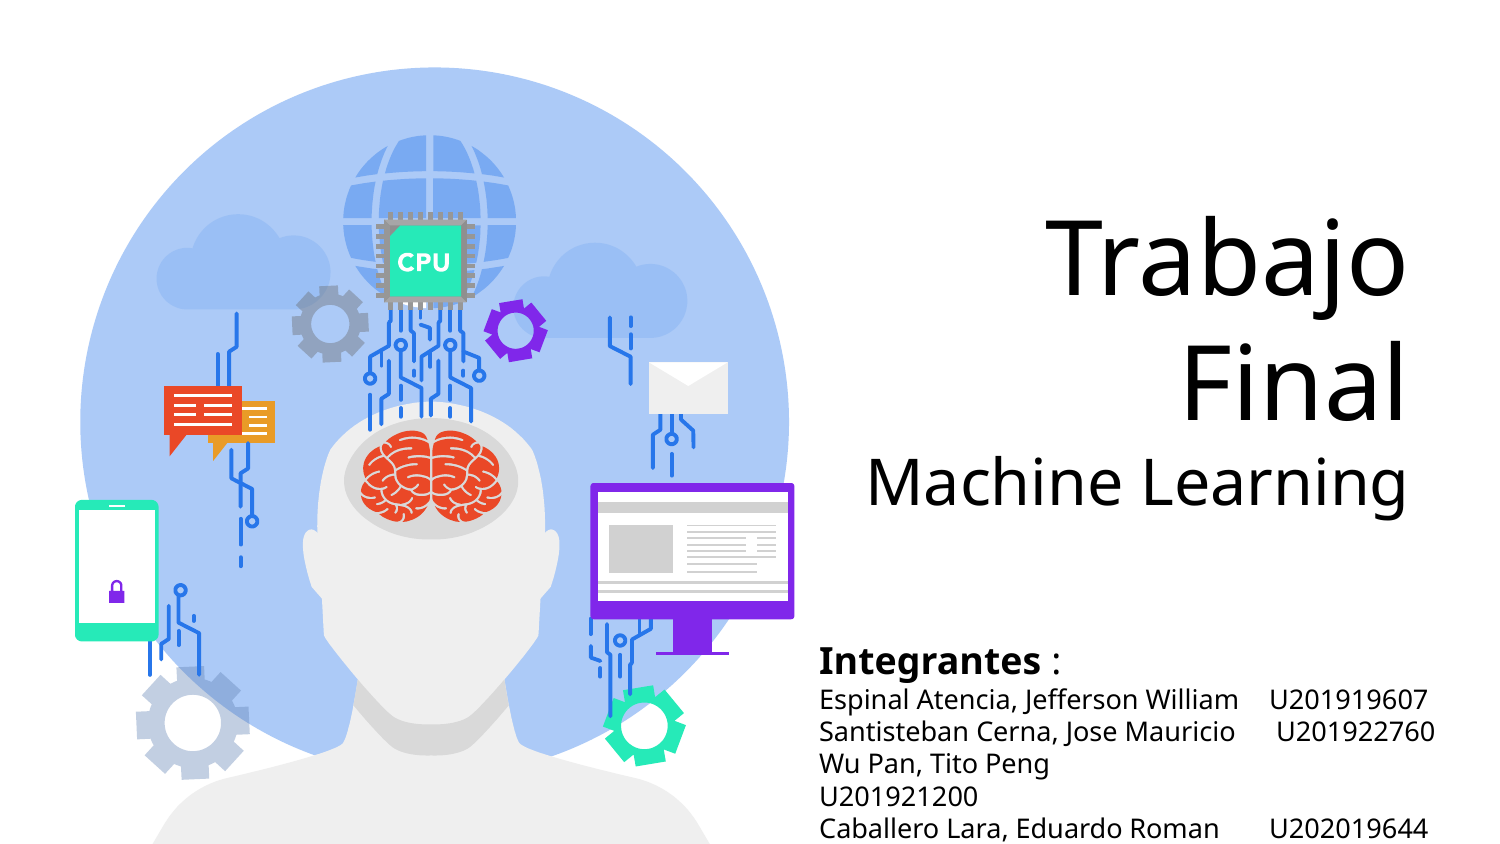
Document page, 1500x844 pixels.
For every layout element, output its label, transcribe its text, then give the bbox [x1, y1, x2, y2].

subtitle Integrantes : Espinal Atencia, Jefferson William U201919607 Santisteban Cerna, Jose Mauricio U201922760 Wu Pan, Tito Peng U201921200 Caballero Lara, Eduardo Roman U202019644 [804, 621, 1465, 739]
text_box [74, 67, 795, 844]
title Trabajo Final Machine Learning [843, 176, 1425, 585]
